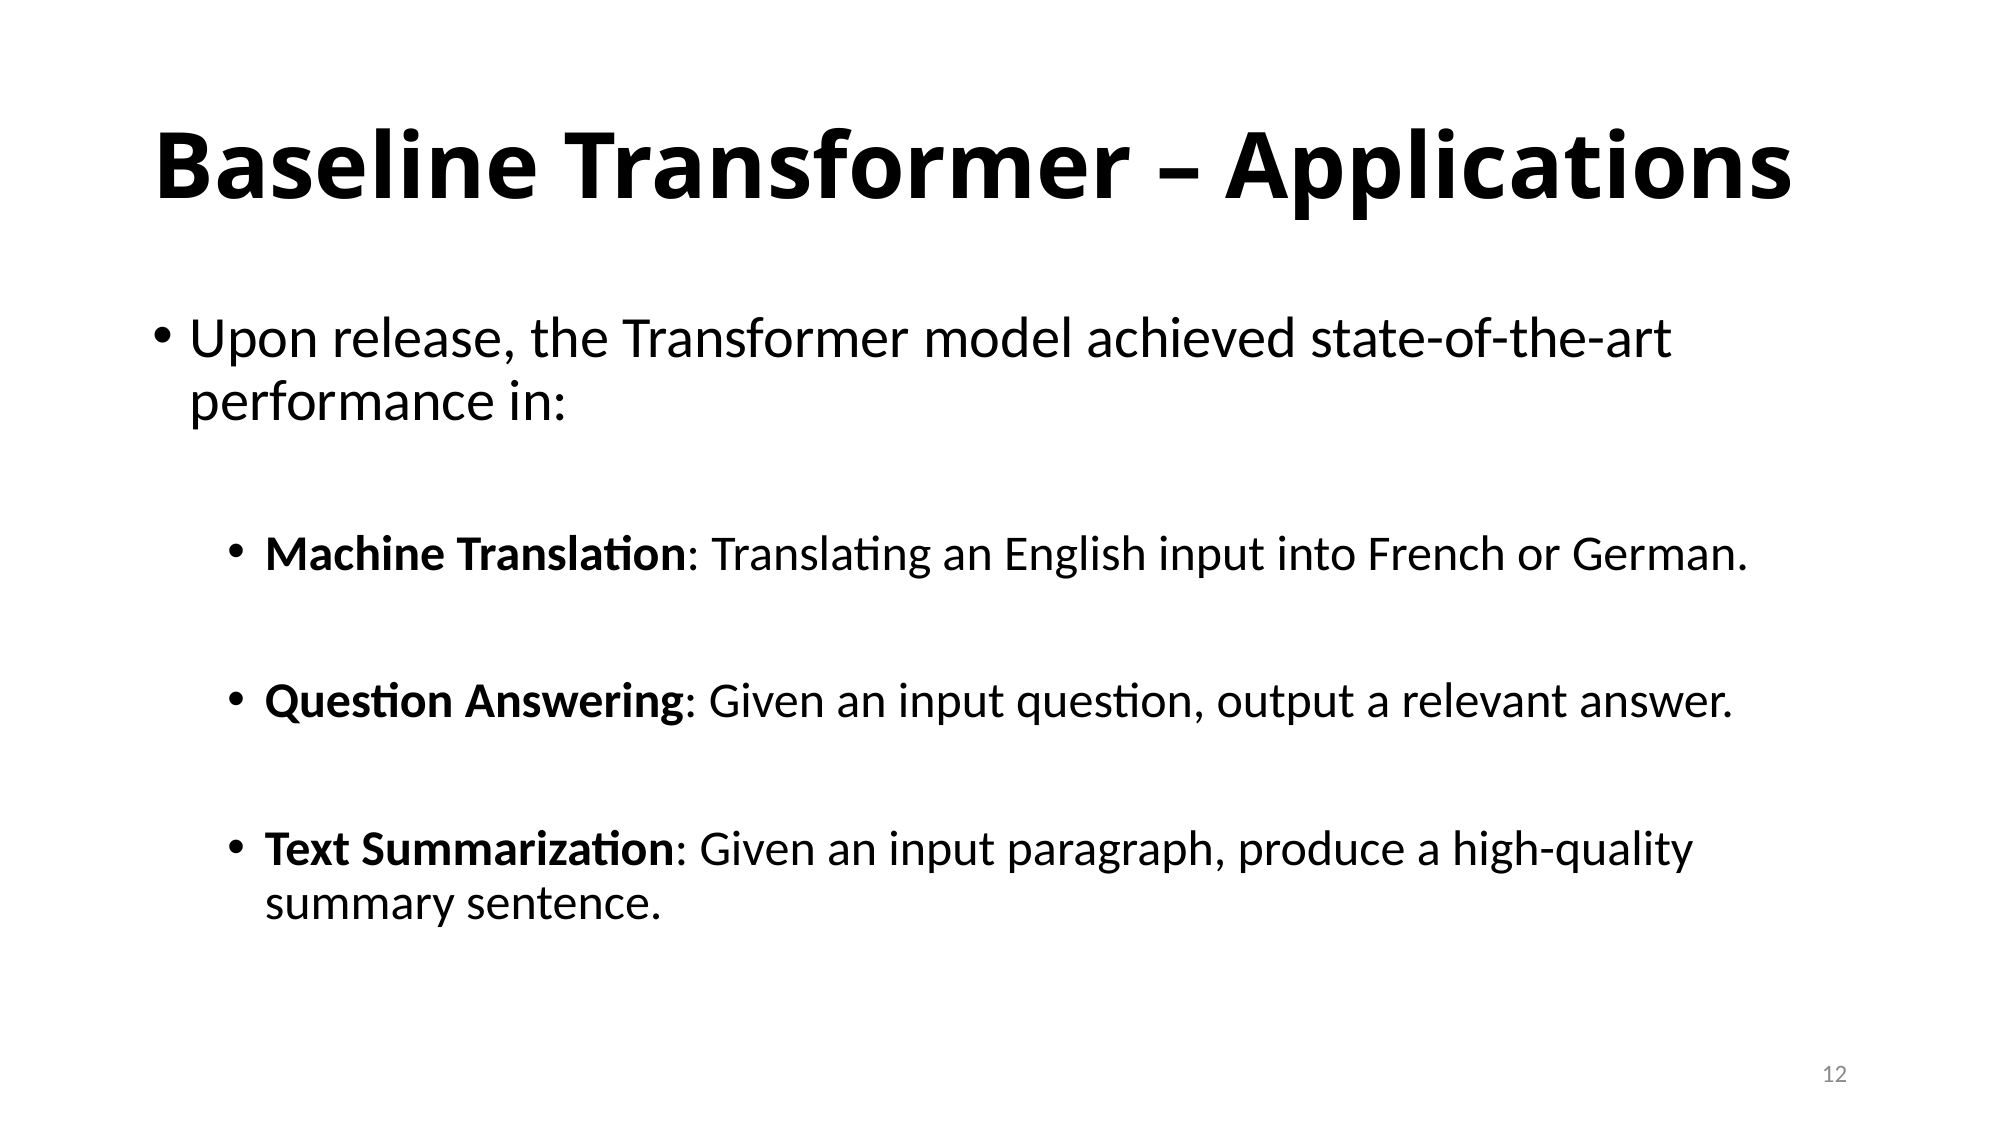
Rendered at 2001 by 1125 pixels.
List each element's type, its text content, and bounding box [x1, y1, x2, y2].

slide_number 12 [1412, 1042, 1863, 1103]
list Upon release, the Transformer model achieved state-of-the-art performance in: Machine Translation: Translating an English input into French or German. Question Answering: Given an input question, output a relevant answer. Text Summarization: Given an input paragraph, produce a high-quality summary sentence. [137, 299, 1863, 1014]
title Baseline Transformer – Applications [137, 59, 1863, 278]
